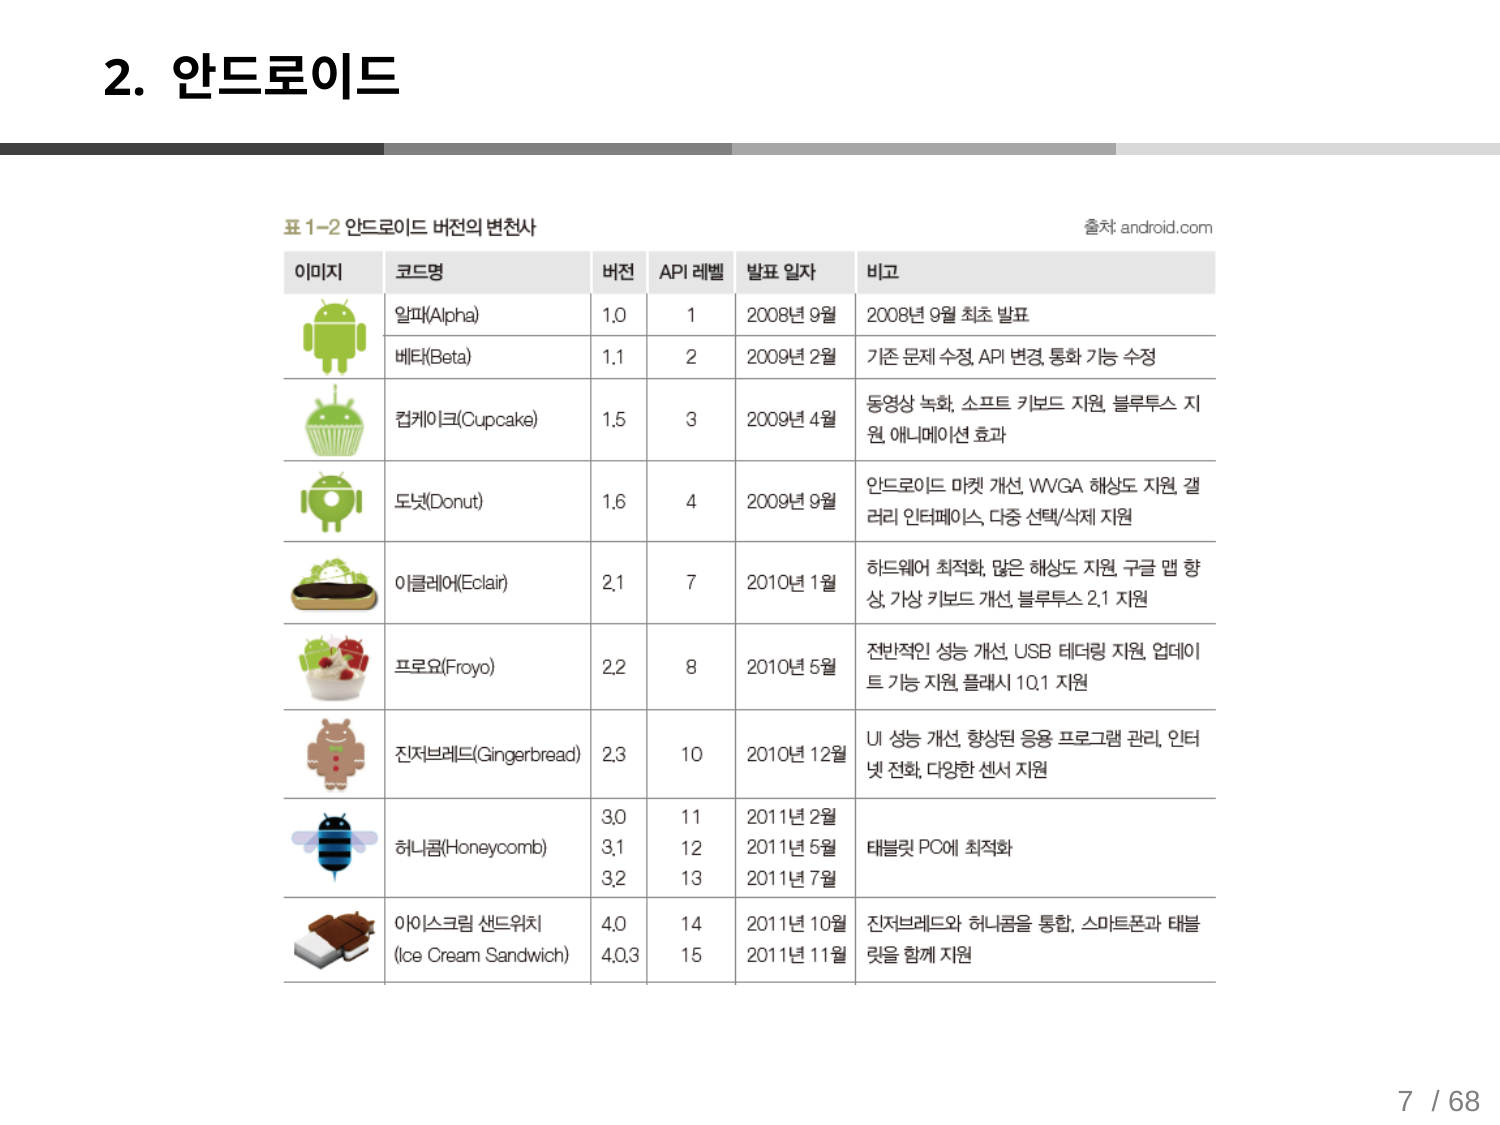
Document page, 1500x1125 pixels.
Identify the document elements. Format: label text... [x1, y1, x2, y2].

picture [280, 210, 1220, 985]
title 2. 안드로이드 [88, 30, 1211, 121]
